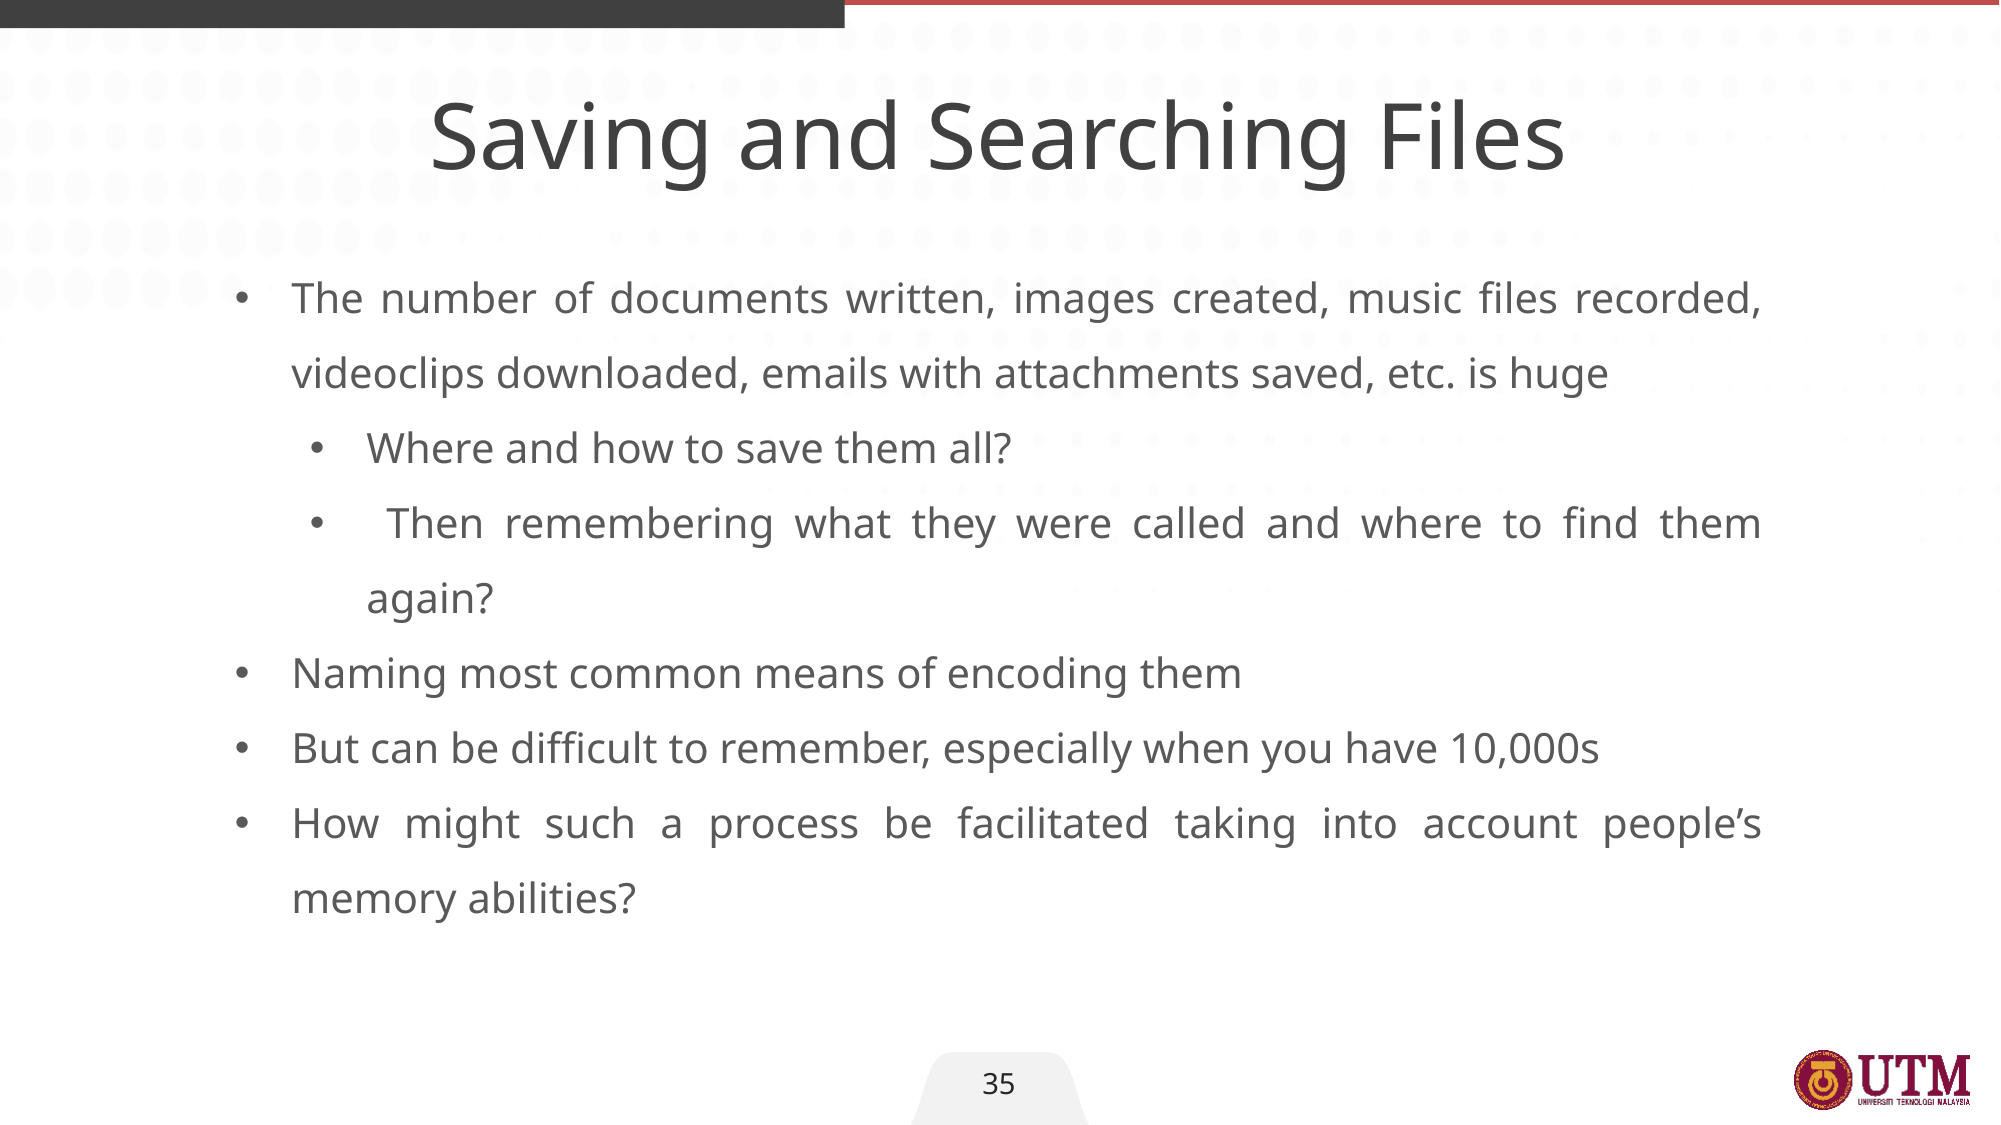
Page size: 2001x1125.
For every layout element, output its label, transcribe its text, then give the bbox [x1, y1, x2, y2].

text_box Saving and Searching Files [91, 70, 1907, 196]
text_box The number of documents written, images created, music files recorded, videoclips downloaded, emails with attachments saved, etc. is huge Where and how to save them all? Then remembering what they were called and where to find them again? Naming most common means of encoding them But can be difficult to remember, especially when you have 10,000s How might such a process be facilitated taking into account people’s memory abilities? [220, 239, 1778, 1005]
slide_number 35 [774, 1055, 1225, 1116]
picture [0, 0, 2001, 645]
picture [1794, 1050, 1970, 1110]
